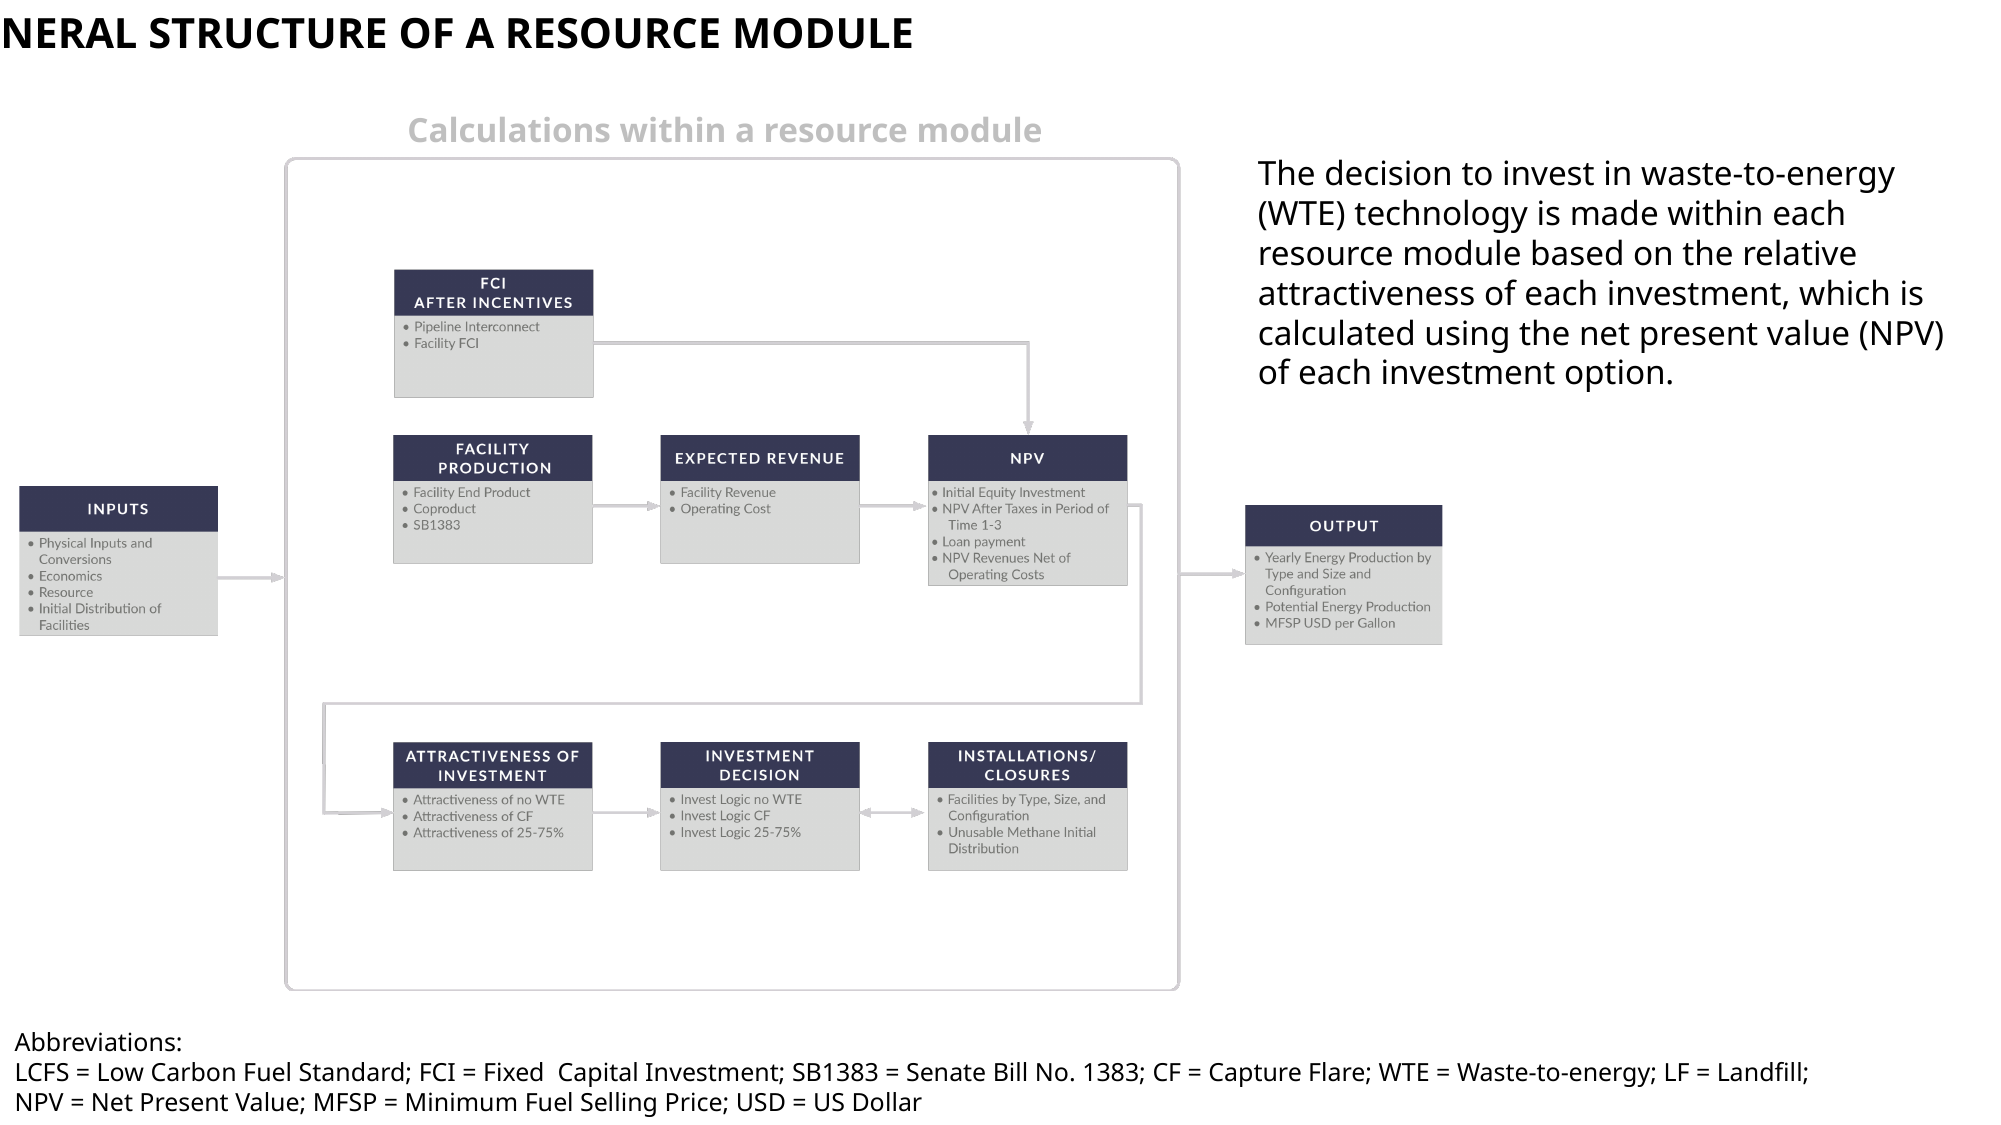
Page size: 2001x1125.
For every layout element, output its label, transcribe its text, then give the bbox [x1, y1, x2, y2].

picture [19, 157, 1443, 991]
text_box Abbreviations: LCFS = Low Carbon Fuel Standard; FCI = Fixed Capital Investment; SB1383 = Senate Bill No. 1383; CF = Capture Flare; WTE = Waste-to-energy; LF = Landfill; NPV = Net Present Value; MFSP = Minimum Fuel Selling Price; USD = US Dollar [0, 1018, 2000, 1124]
text_box Calculations within a resource module [282, 102, 1178, 157]
text_box The decision to invest in waste-to-energy (WTE) technology is made within each resource module based on the relative attractiveness of each investment, which is calculated using the net present value (NPV) of each investment option. [1243, 144, 2000, 399]
text_box GENERAL STRUCTURE OF A RESOURCE MODULE [0, 0, 940, 65]
